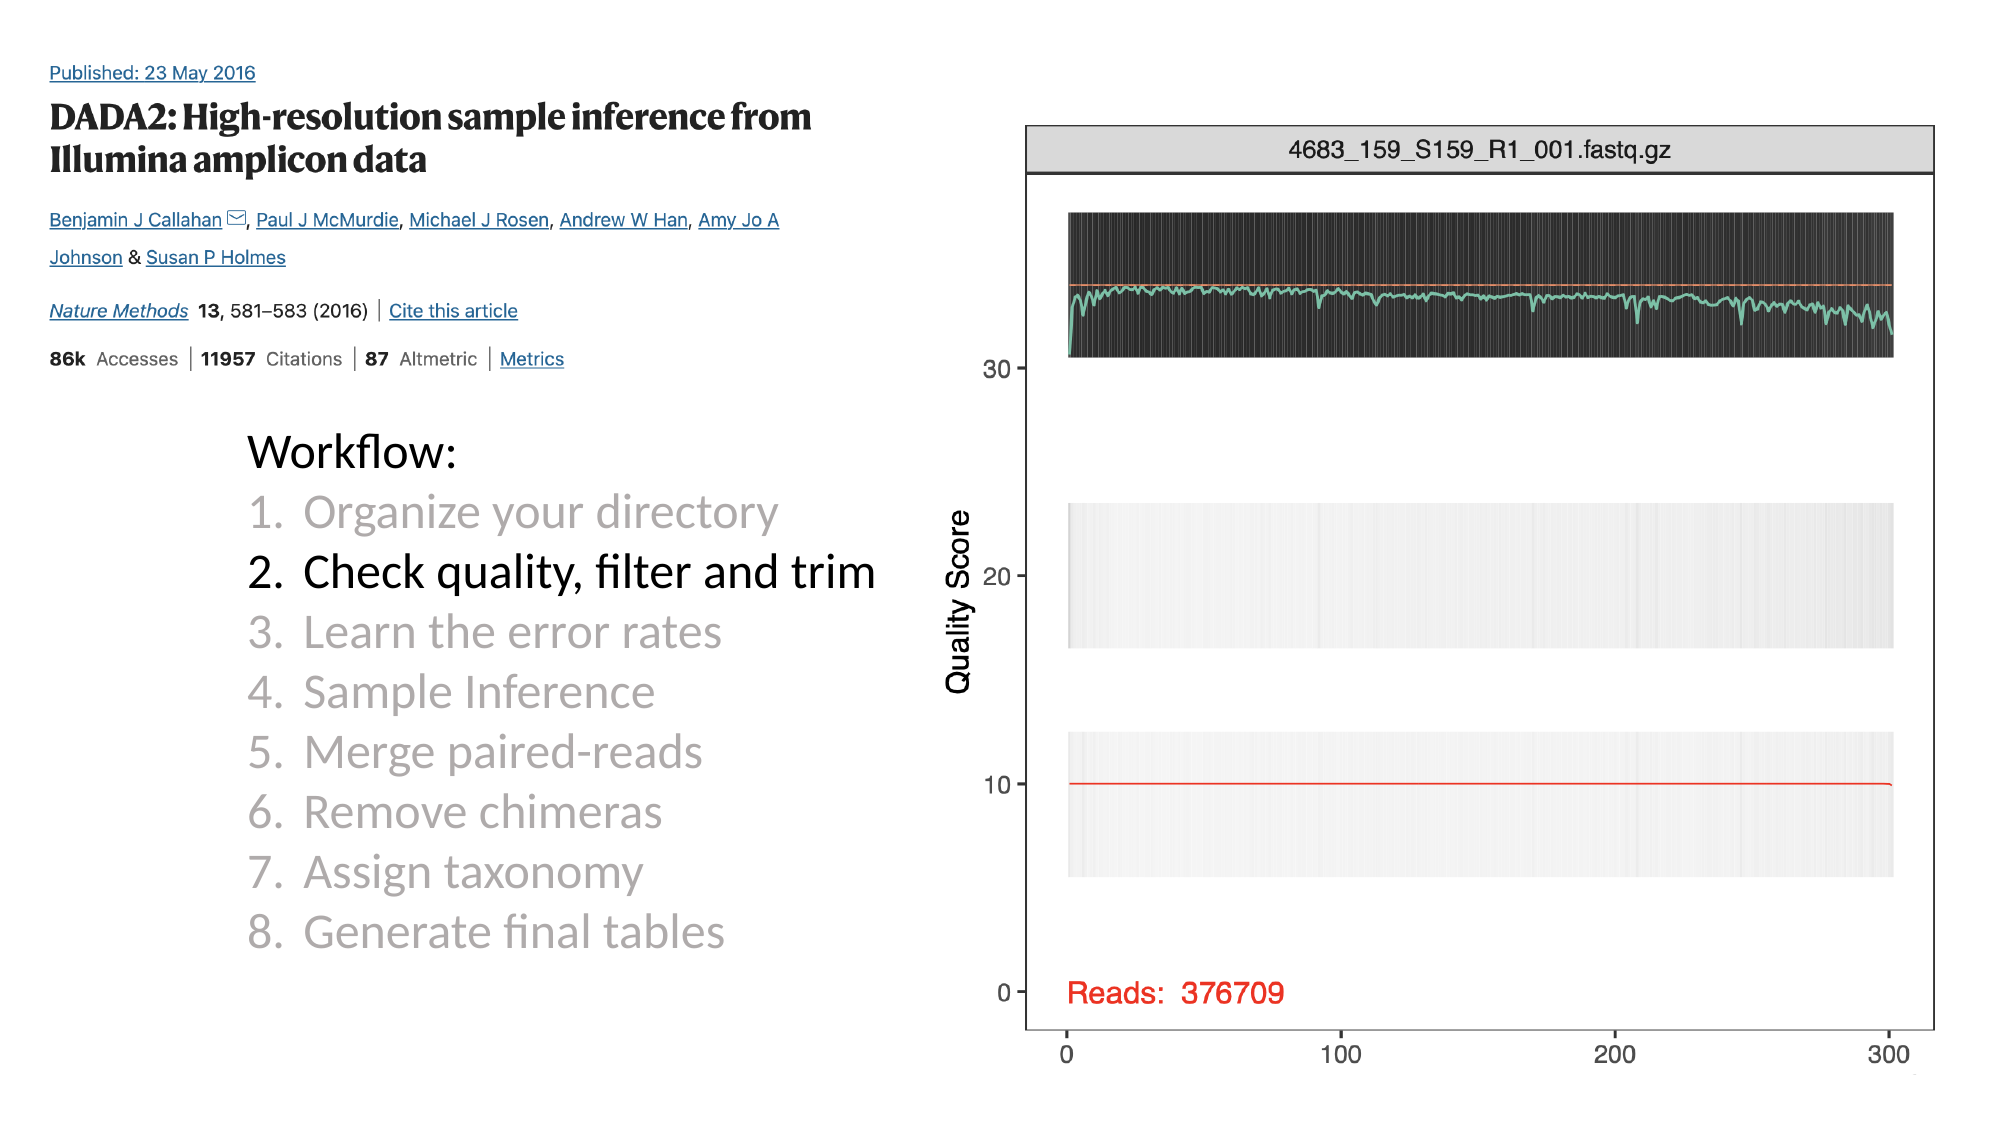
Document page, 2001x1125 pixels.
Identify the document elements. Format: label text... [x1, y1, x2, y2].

picture [942, 112, 1943, 1075]
picture [36, 47, 855, 404]
text_box Workflow: Organize your directory Check quality, filter and trim Learn the error rates Sample Inference Merge paired-reads Remove chimeras Assign taxonomy Generate final tables [232, 410, 926, 1026]
